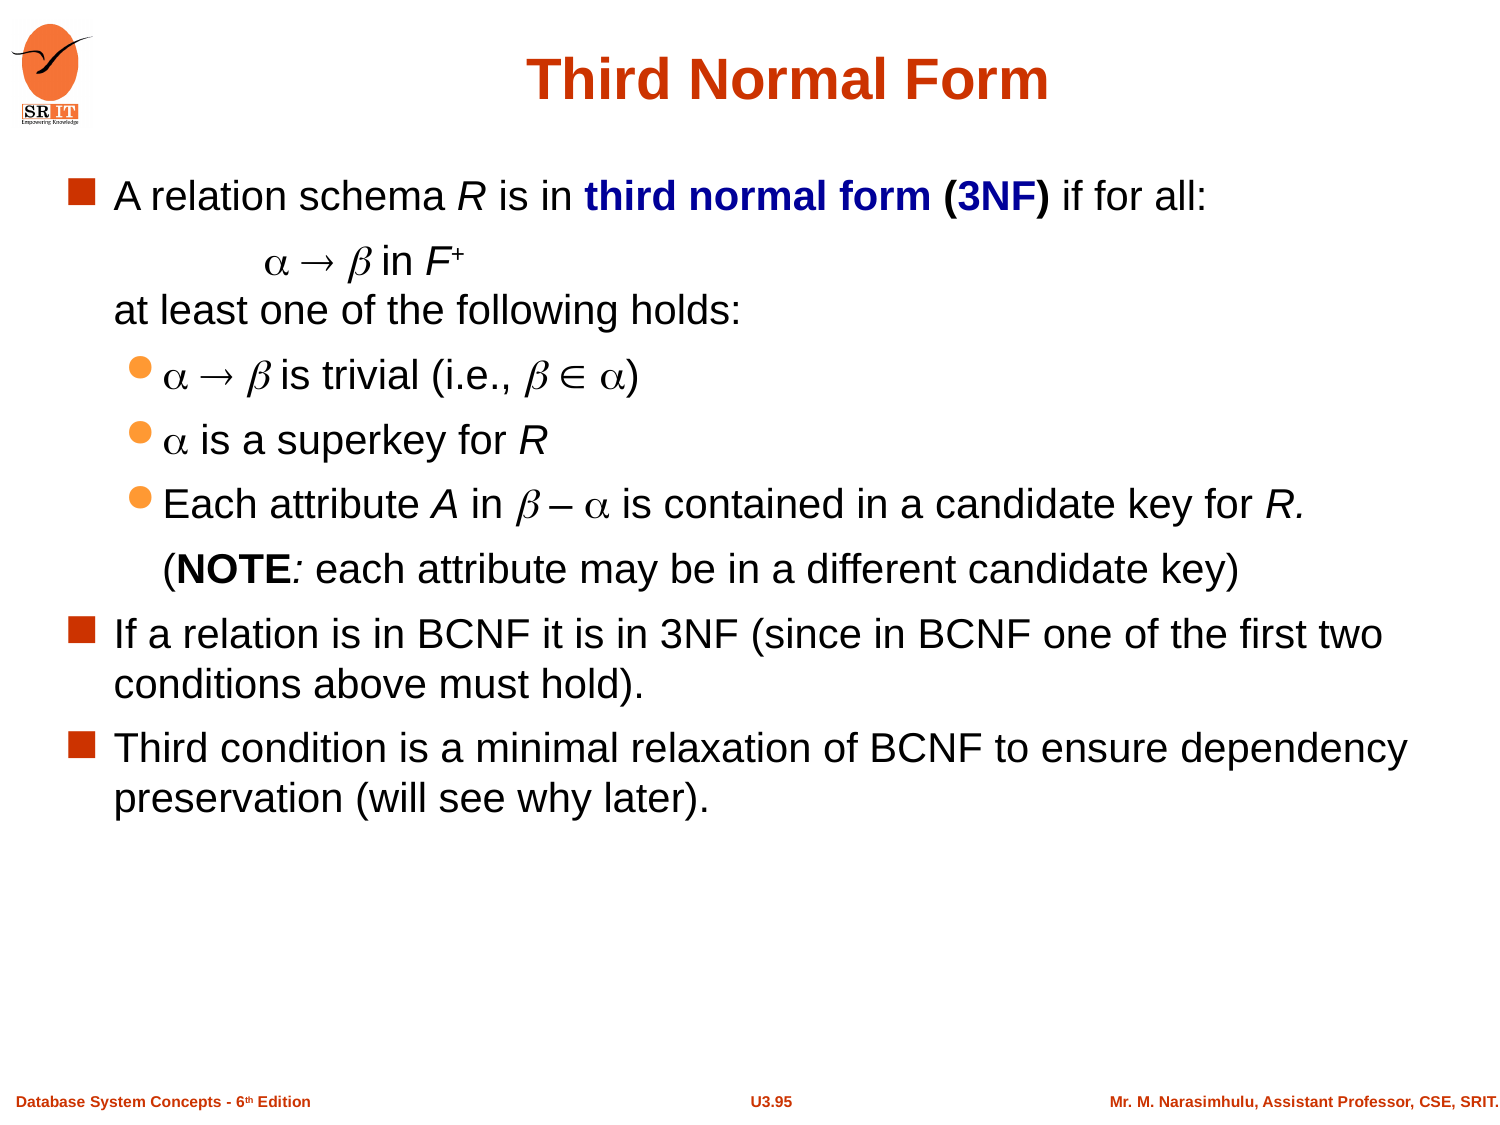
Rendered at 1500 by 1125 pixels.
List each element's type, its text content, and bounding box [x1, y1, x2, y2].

picture [11, 19, 93, 128]
list A relation schema R is in third normal form (3NF) if for all:    in F+ at least one of the following holds:    is trivial (i.e.,   )  is a superkey for R Each attribute A in  –  is contained in a candidate key for R. (NOTE: each attribute may be in a different candidate key) If a relation is in BCNF it is in 3NF (since in BCNF one of the first two conditions above must hold). Third condition is a minimal relaxation of BCNF to ensure dependency preservation (will see why later). [56, 161, 1472, 1060]
title Third Normal Form [125, 18, 1452, 120]
